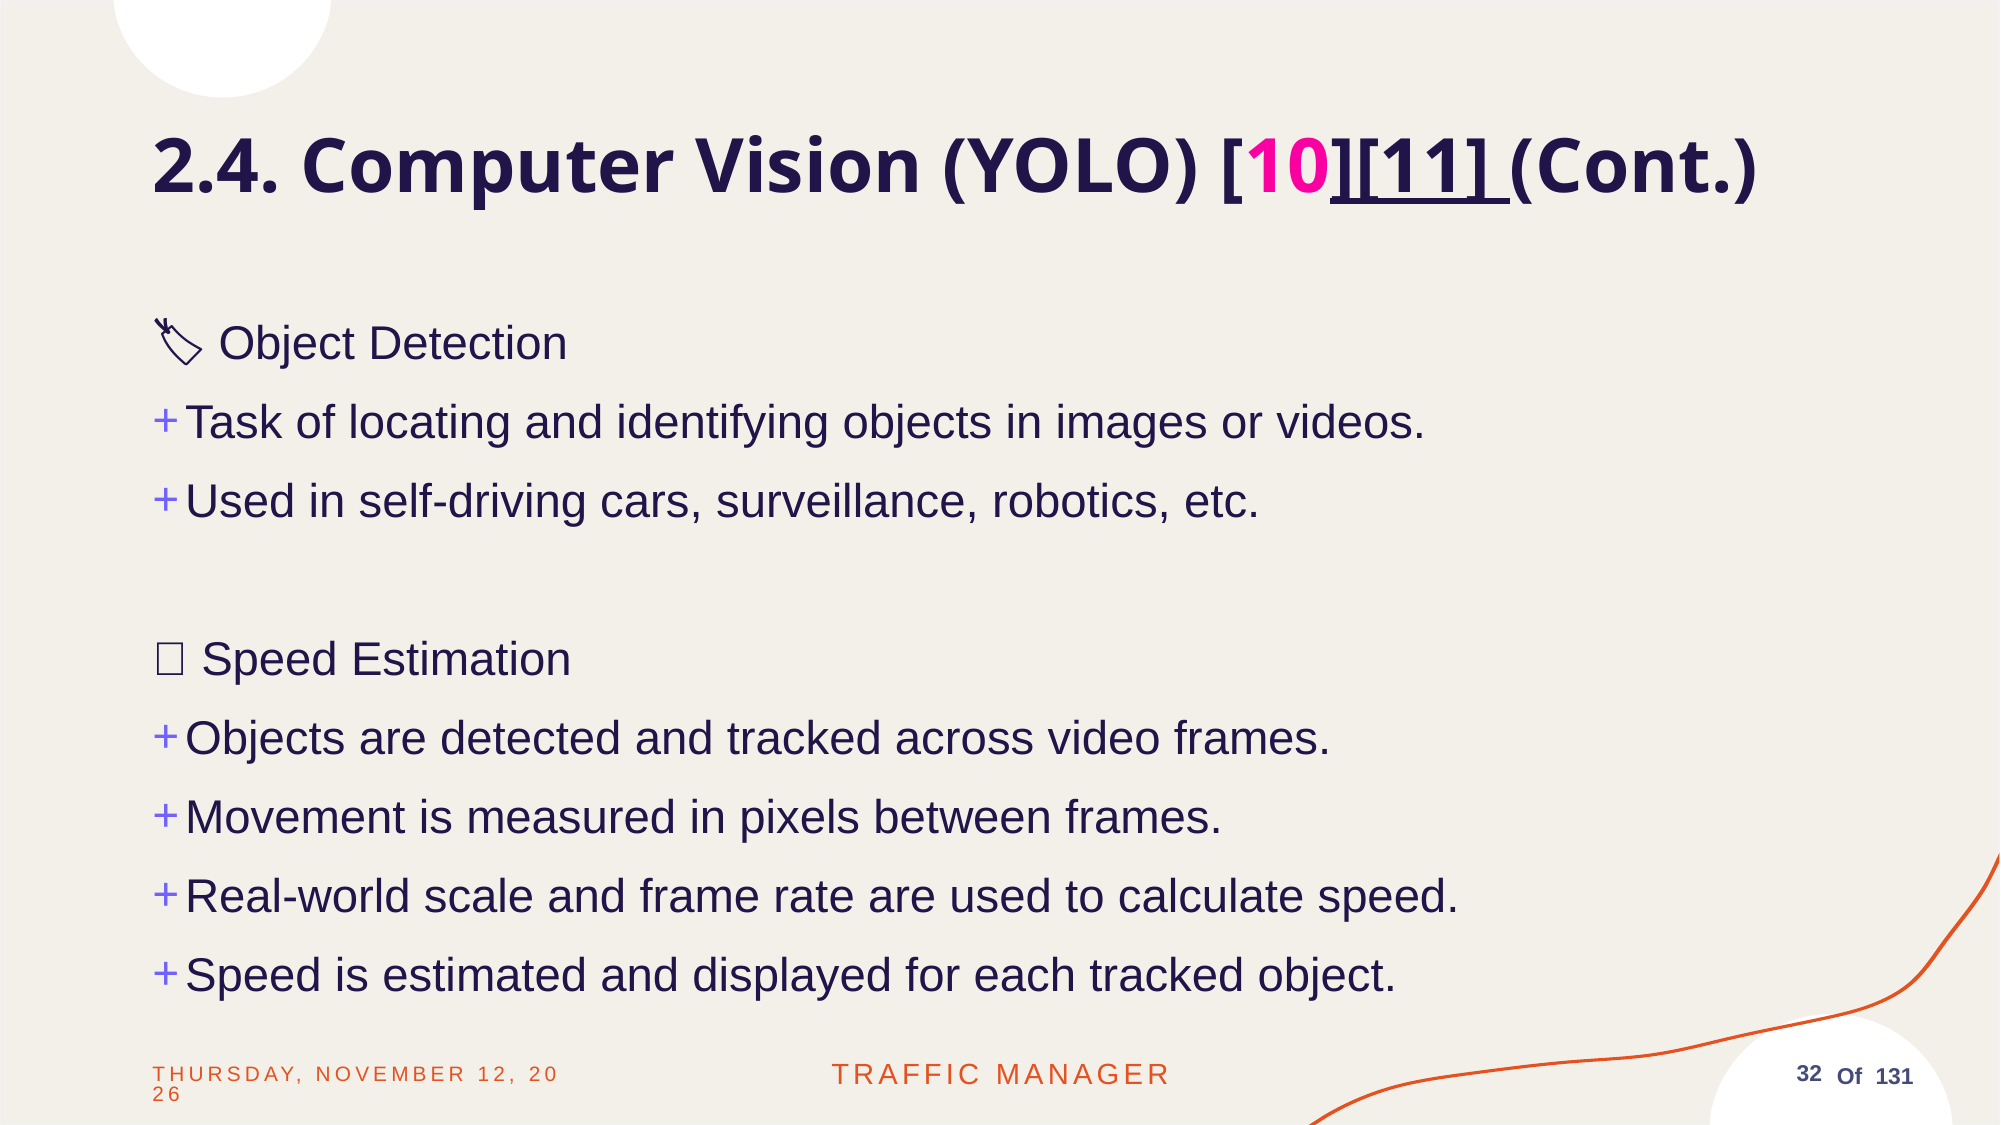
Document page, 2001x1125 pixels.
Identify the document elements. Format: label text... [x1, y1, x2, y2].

footer Traffic MANAGER [662, 1042, 1338, 1103]
slide_number 32 [1599, 1042, 1838, 1103]
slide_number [137, 1042, 588, 1103]
title 2.4. Computer Vision (YOLO) [10][11] (Cont.) [137, 59, 1863, 278]
list 🏷️ Object Detection Task of locating and identifying objects in images or videos. Used in self-driving cars, surveillance, robotics, etc. 🚗 Speed Estimation Objects are detected and tracked across video frames. Movement is measured in pixels between frames. Real-world scale and frame rate are used to calculate speed. Speed is estimated and displayed for each tracked object. [137, 299, 1863, 1014]
